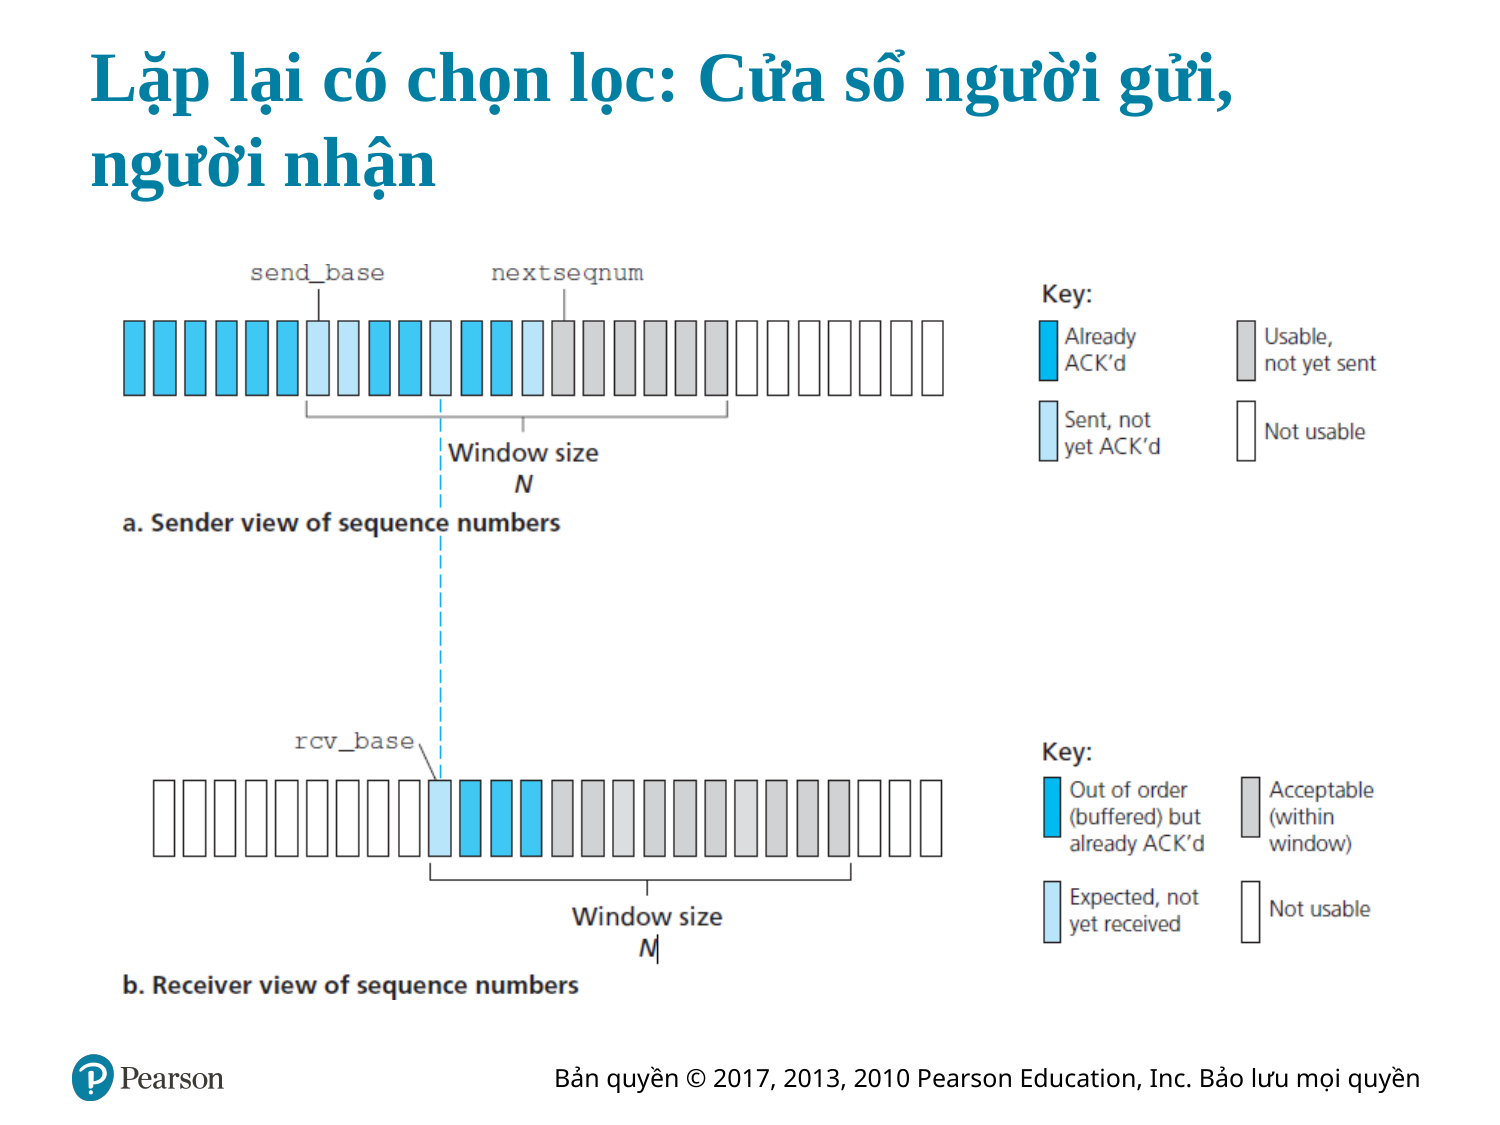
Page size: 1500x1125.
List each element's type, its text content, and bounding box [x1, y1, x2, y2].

picture [80, 1063, 106, 1088]
picture [98, 1054, 224, 1101]
picture [72, 1087, 83, 1101]
picture [72, 1054, 88, 1070]
picture [122, 263, 1378, 1000]
title Lặp lại có chọn lọc: Cửa sổ người gửi, người nhận [75, 0, 1425, 216]
